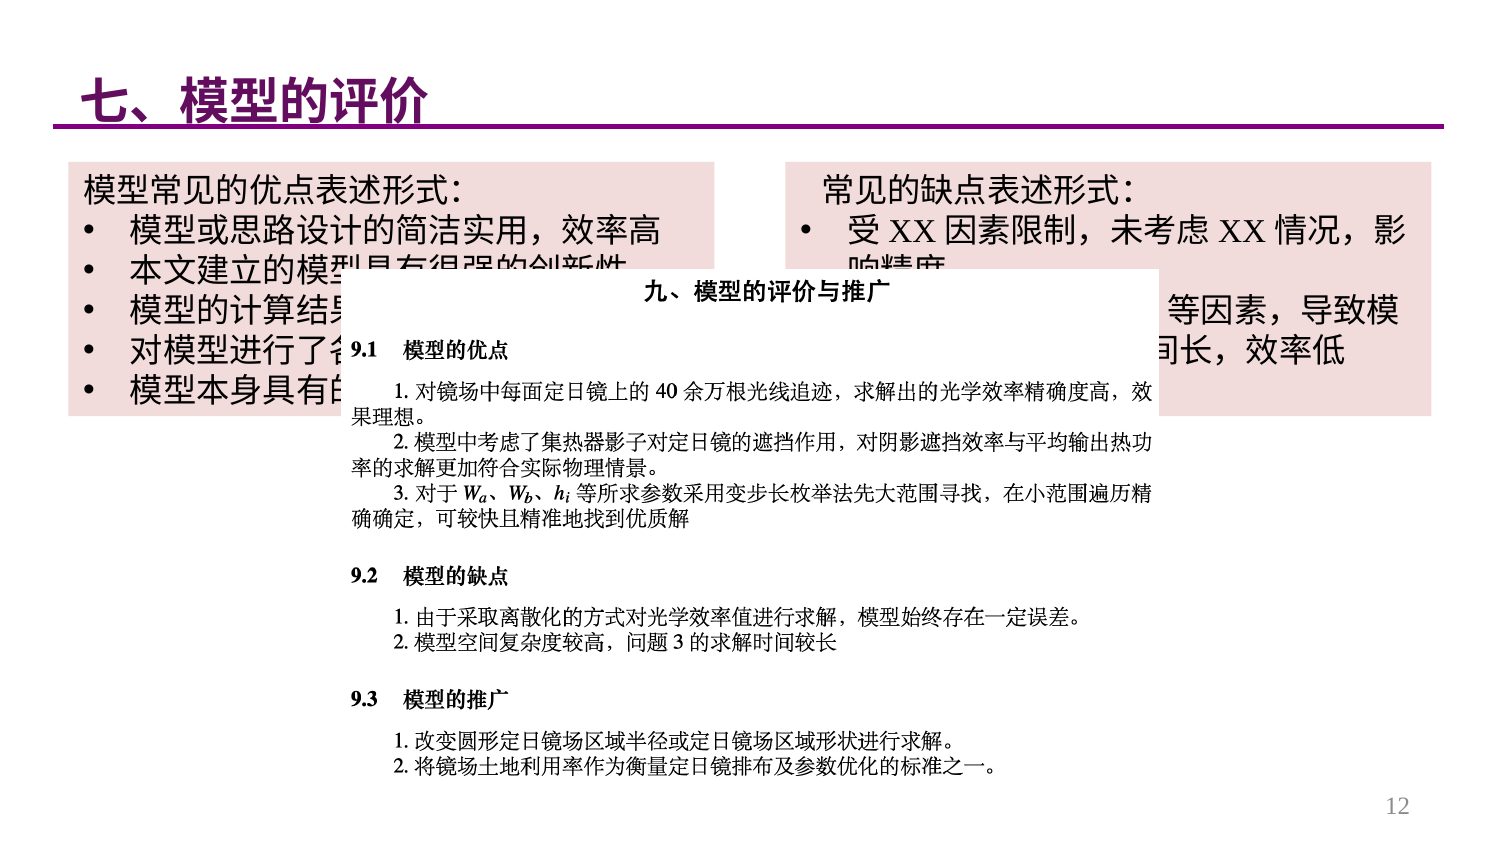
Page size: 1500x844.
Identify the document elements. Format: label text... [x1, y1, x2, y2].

slide_number 12 [1074, 782, 1425, 827]
text_box 七、模型的评价 [64, 31, 904, 137]
text_box 常见的缺点表述形式： 受XX因素限制，未考虑XX情况，影响精度 由于系统考虑了XXX等因素，导致模型较为复杂，计算时间长，效率低 模型本身具有的缺点 [785, 161, 1432, 417]
picture [341, 268, 1159, 783]
text_box 模型常见的优点表述形式： 模型或思路设计的简洁实用，效率高 本文建立的模型具有很强的创新性 模型的计算结果准确，精度高 对模型进行了各类检验、稳定性高 模型本身具有的优点 [68, 161, 715, 417]
